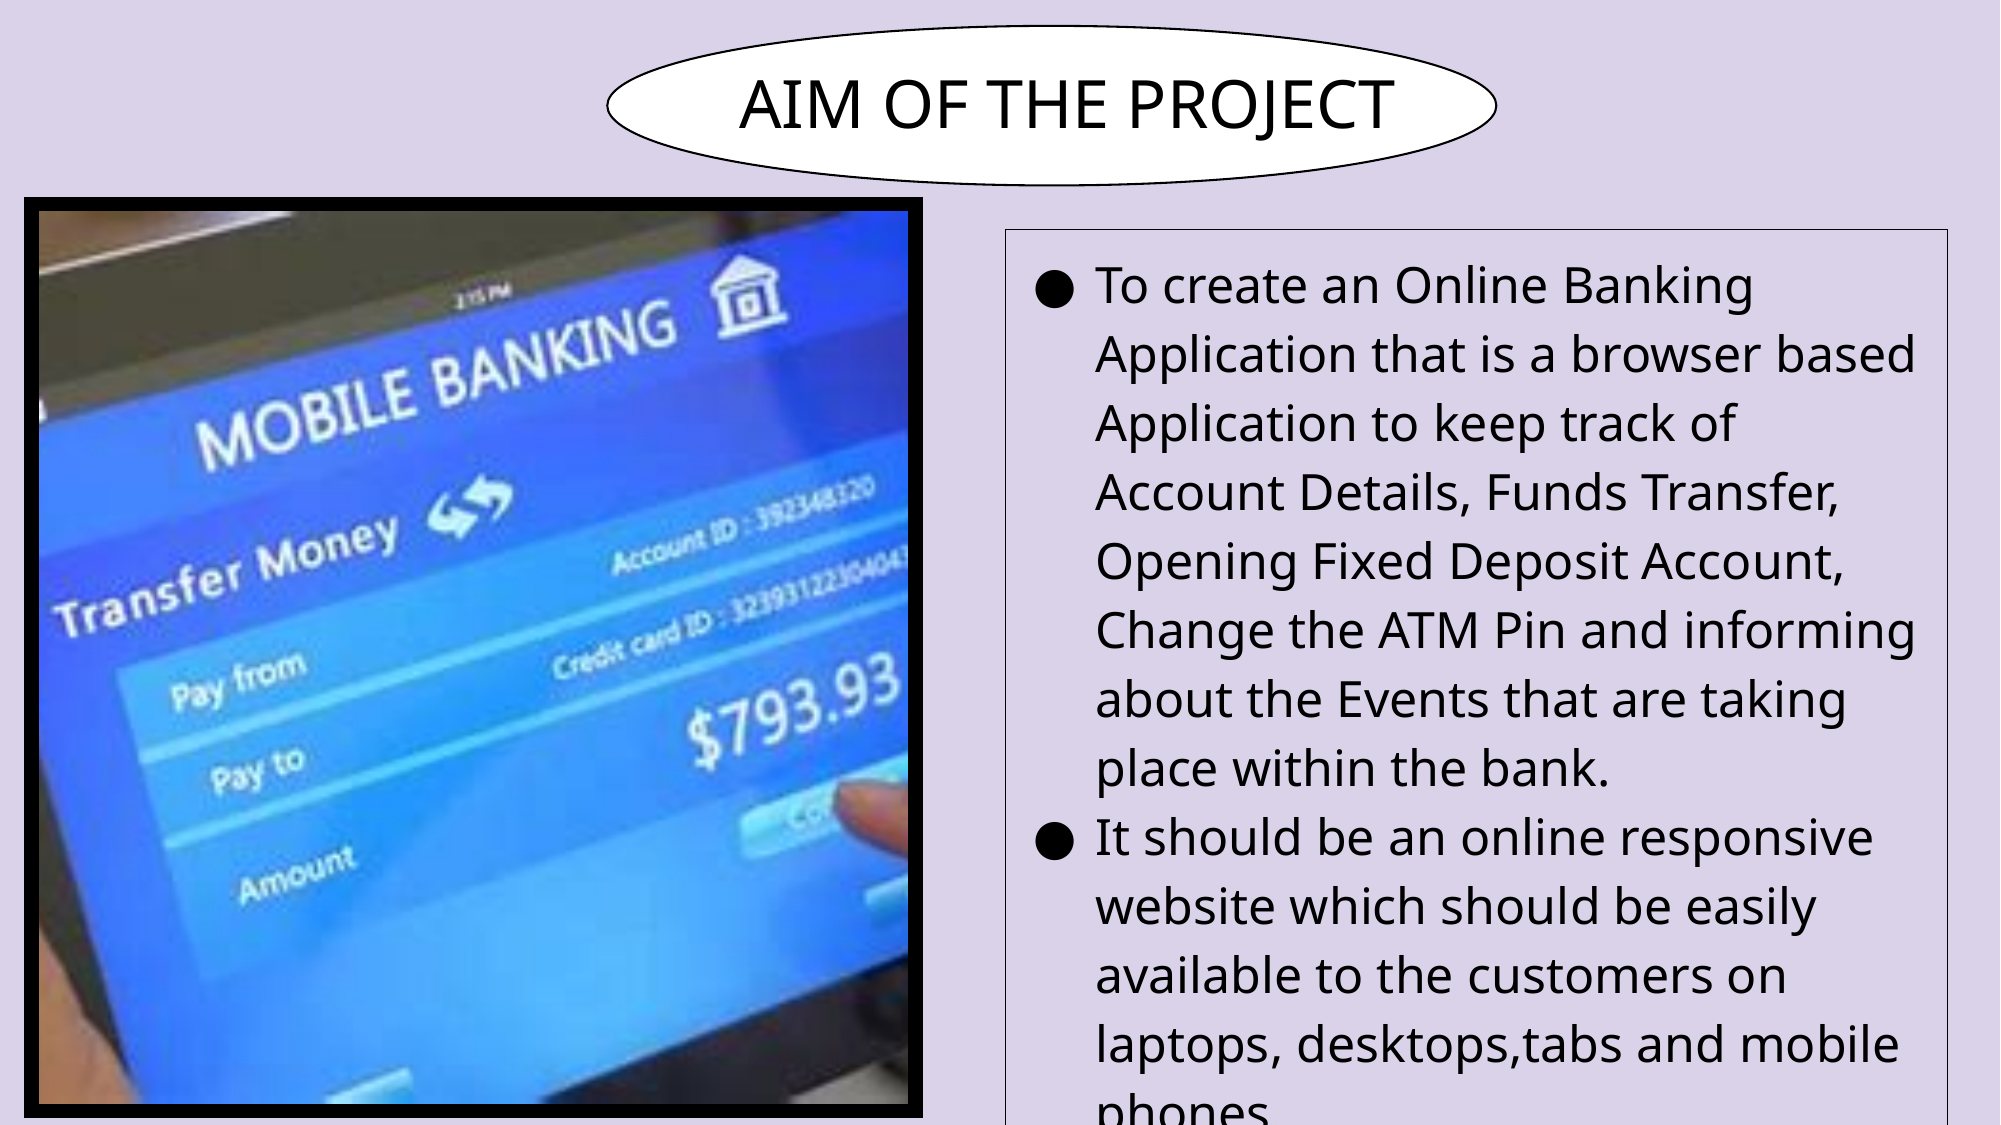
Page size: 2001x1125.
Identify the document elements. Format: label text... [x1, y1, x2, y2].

text_box To create an Online Banking Application that is a browser based Application to keep track of Account Details, Funds Transfer, Opening Fixed Deposit Account, Change the ATM Pin and informing about the Events that are taking place within the bank. It should be an online responsive website which should be easily available to the customers on laptops, desktops,tabs and mobile phones. [1005, 229, 1948, 1125]
text_box [1481, 84, 1497, 127]
text_box AIM OF THE PROJECT [724, 54, 1481, 150]
picture [38, 211, 909, 1104]
text_box [607, 25, 1422, 186]
